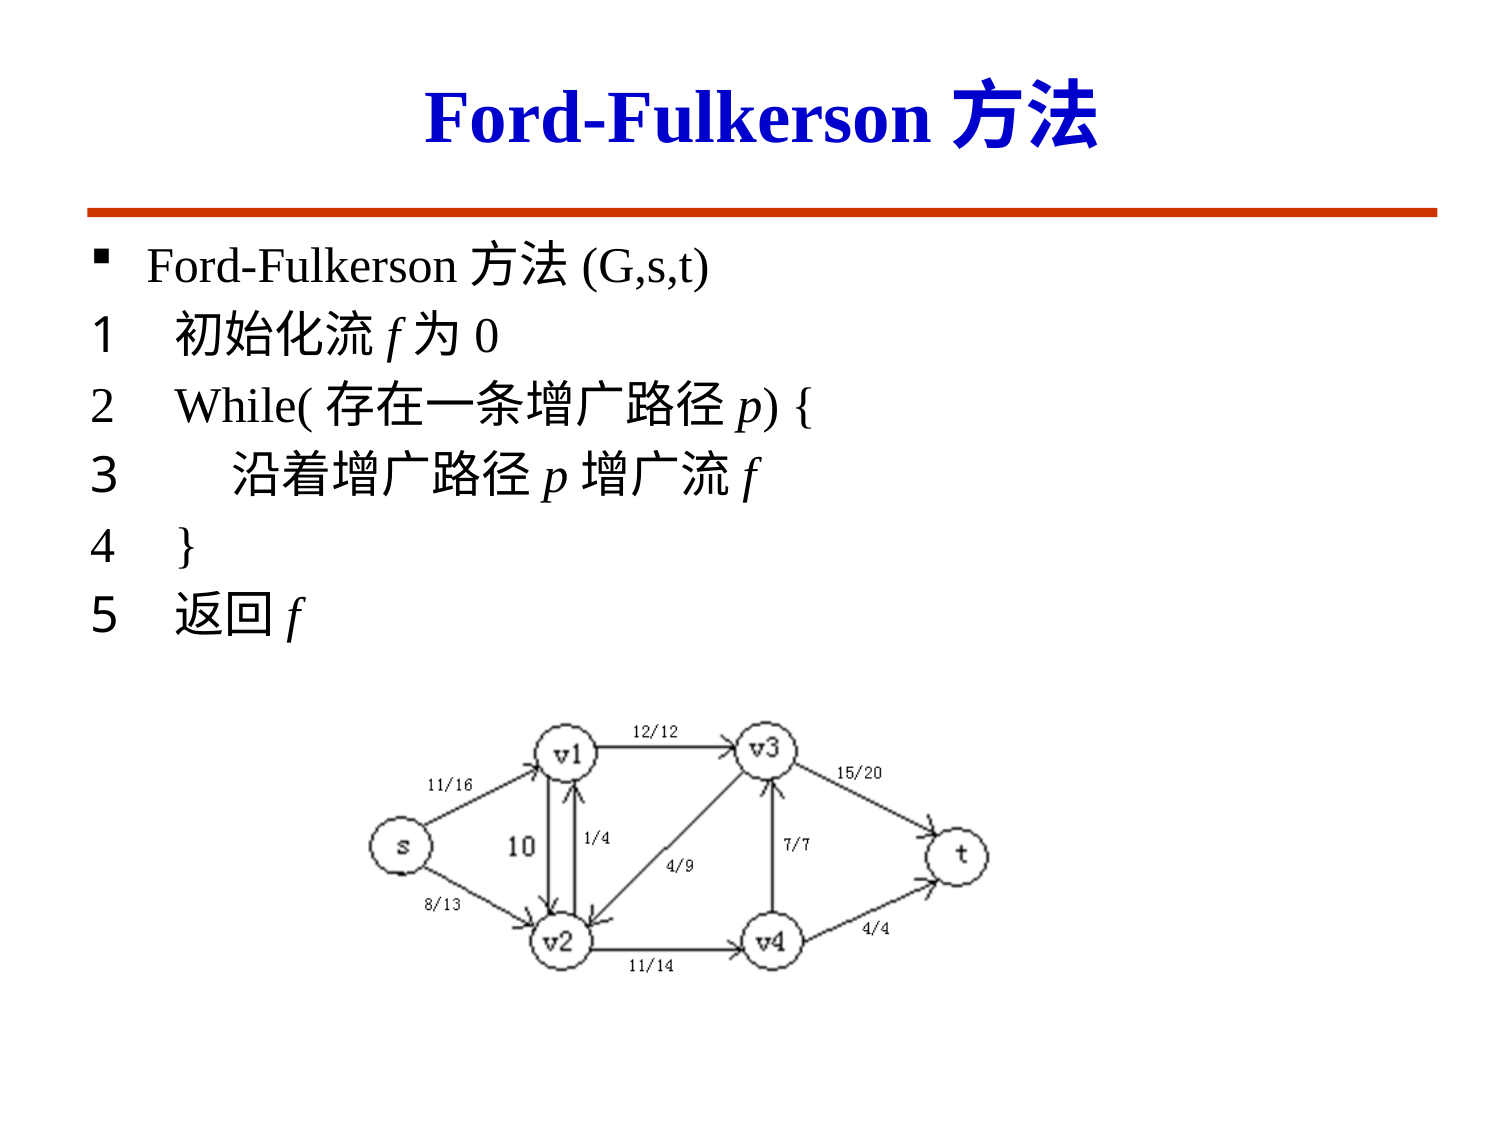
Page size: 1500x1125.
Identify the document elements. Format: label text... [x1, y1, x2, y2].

picture [334, 699, 1015, 1002]
list Ford-Fulkerson方法(G,s,t) 初始化流f为0 While(存在一条增广路径p) { 沿着增广路径p增广流f } 返回f [75, 224, 1438, 1088]
title Ford-Fulkerson方法 [125, 37, 1400, 188]
